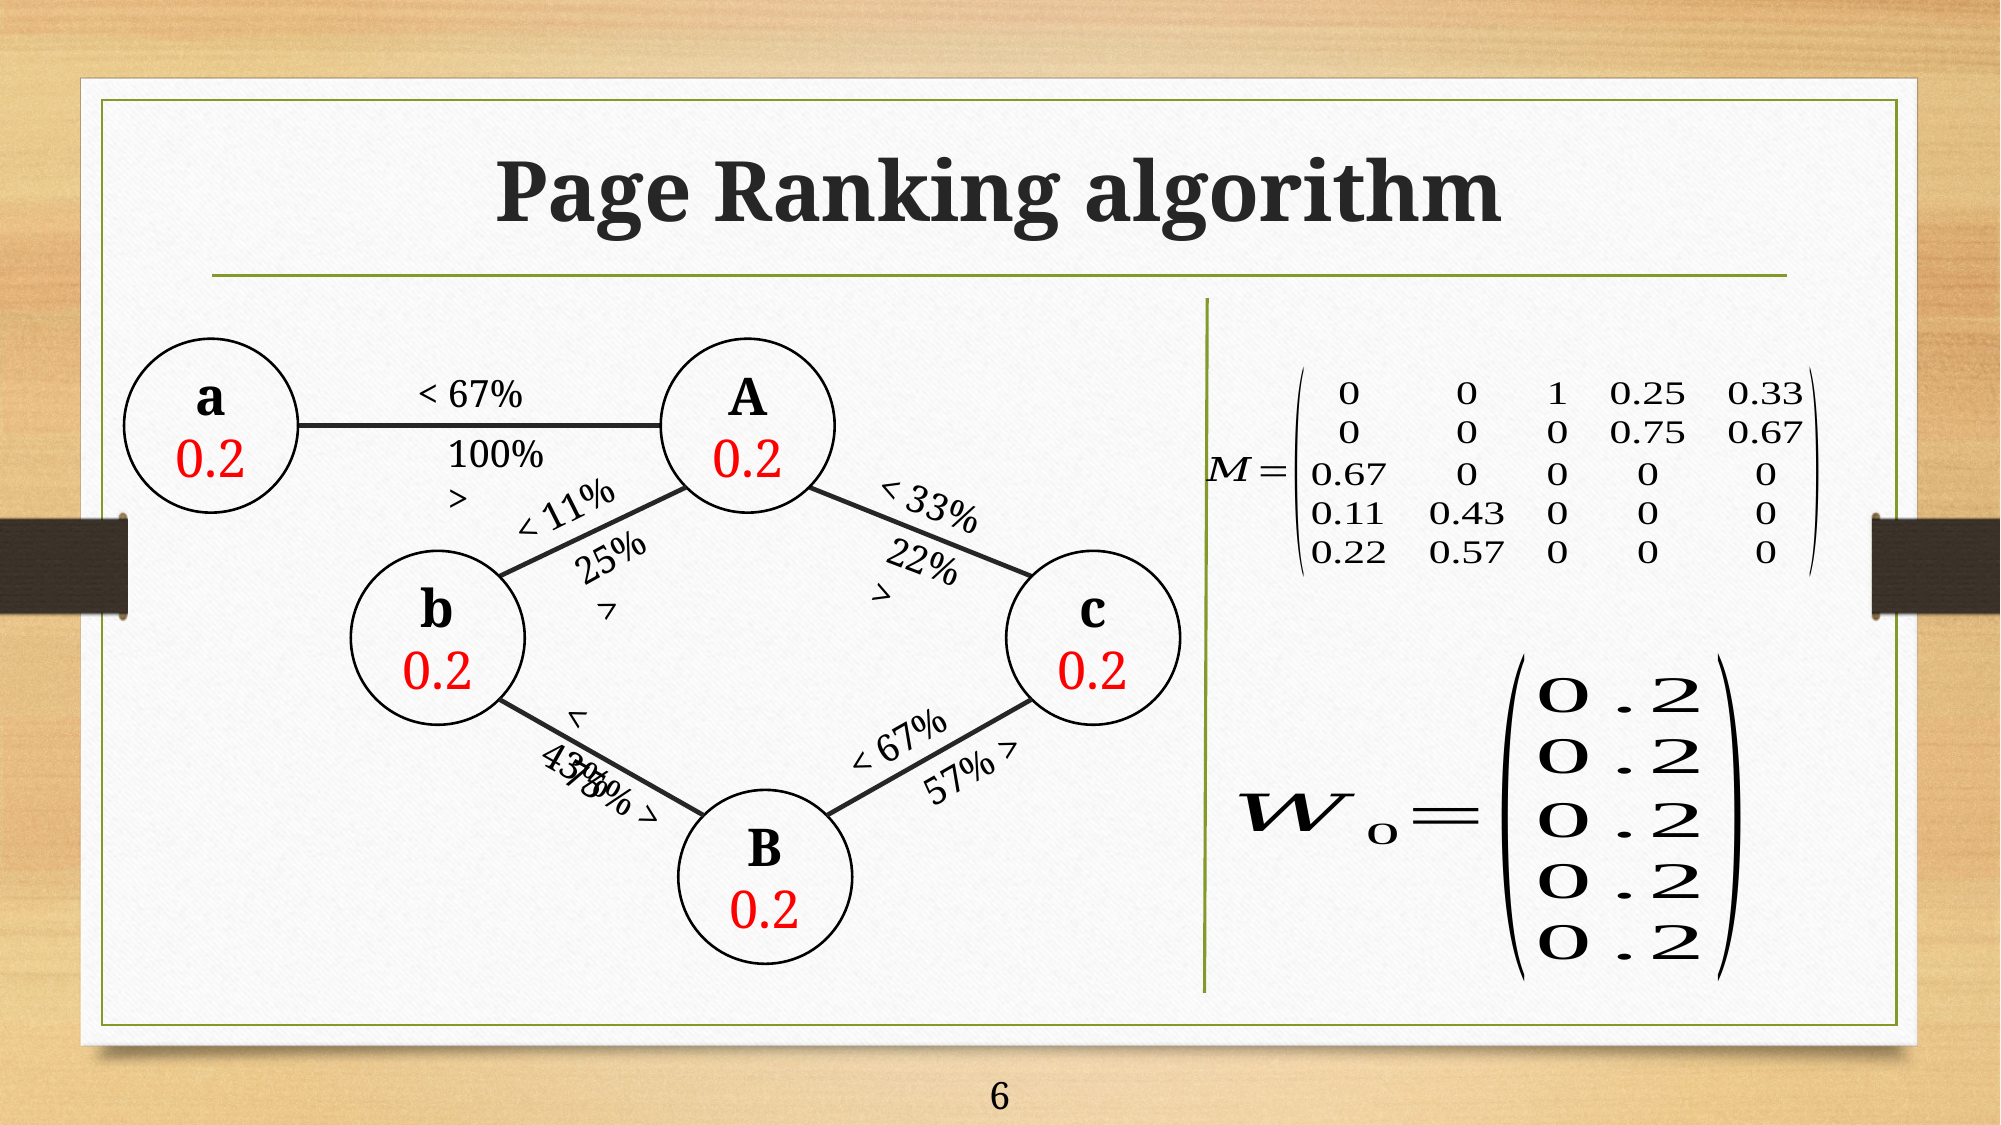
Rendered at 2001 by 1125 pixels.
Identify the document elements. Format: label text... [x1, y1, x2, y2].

text_box 6 [957, 1064, 1043, 1125]
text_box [123, 338, 1181, 965]
picture [0, 0, 2001, 1125]
title Page Ranking algorithm [102, 98, 1896, 277]
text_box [1204, 297, 1208, 993]
